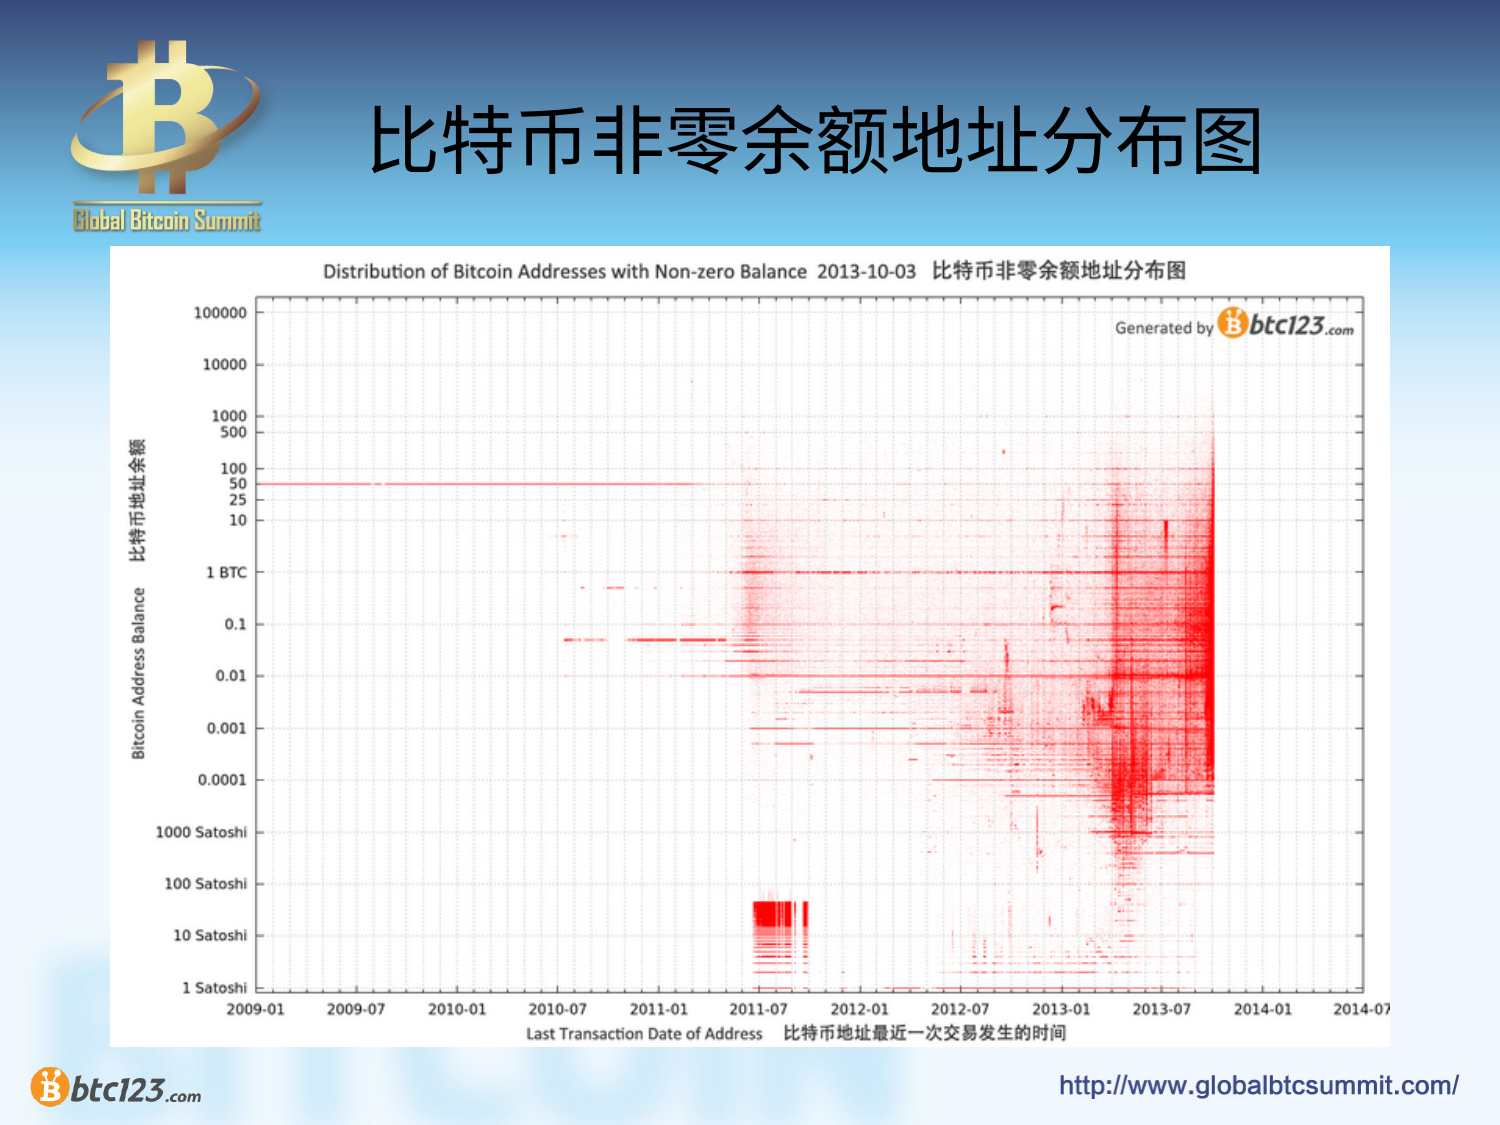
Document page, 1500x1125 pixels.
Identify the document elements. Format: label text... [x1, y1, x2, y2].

picture [23, 1056, 207, 1118]
picture [109, 246, 1390, 1048]
title 比特币非零余额地址分布图 [206, 45, 1425, 233]
